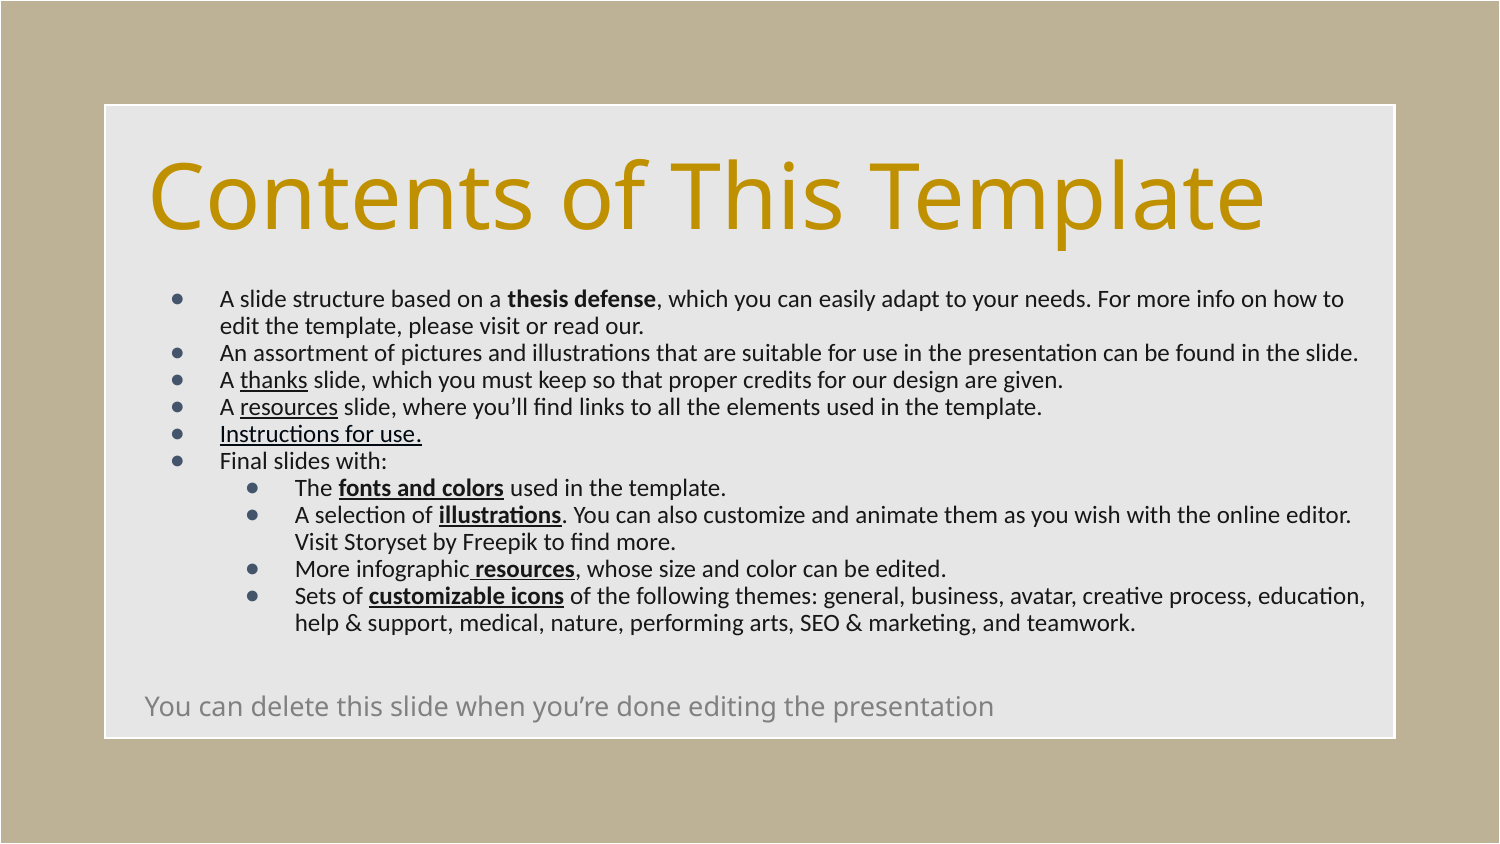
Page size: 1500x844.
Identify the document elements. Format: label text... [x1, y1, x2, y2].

title Contents of This Template [75, 169, 1341, 231]
text_box A slide structure based on a thesis defense, which you can easily adapt to your needs. For more info on how to edit the template, please visit or read our. An assortment of pictures and illustrations that are suitable for use in the presentation can be found in the slide. A thanks slide, which you must keep so that proper credits for our design are given. A resources slide, where you’ll find links to all the elements used in the template. Instructions for use. Final slides with: The fonts and colors used in the template. A selection of illustrations. You can also customize and animate them as you wish with the online editor. Visit Storyset by Freepik to find more. More infographic resources, whose size and color can be edited. Sets of customizable icons of the following themes: general, business, avatar, creative process, education, help & support, medical, nature, performing arts, SEO & marketing, and teamwork. [129, 241, 1396, 769]
